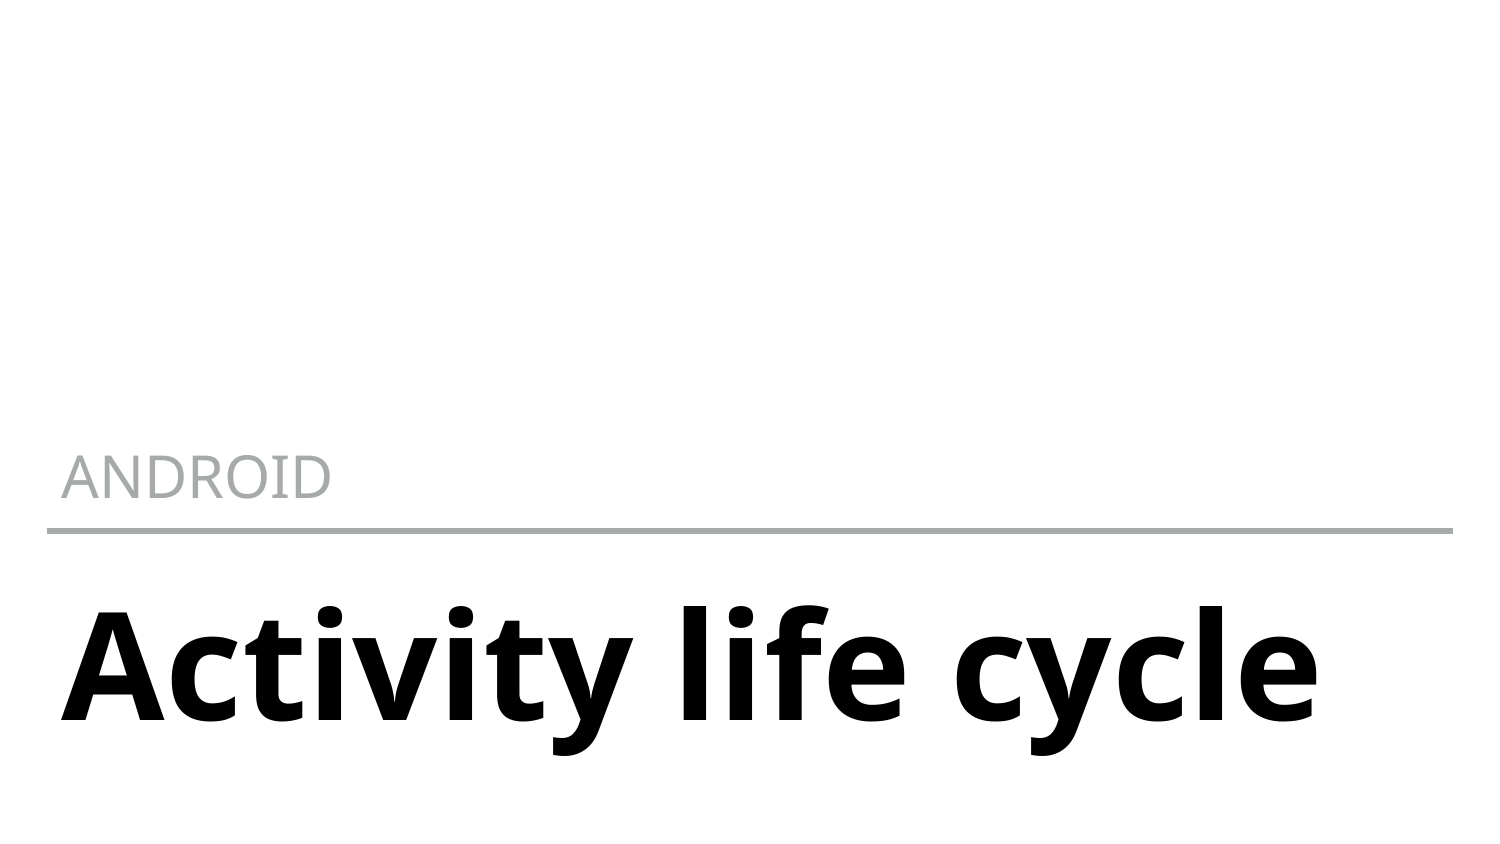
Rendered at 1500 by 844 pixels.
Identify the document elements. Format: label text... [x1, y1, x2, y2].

title Activity life cycle [46, 555, 1454, 790]
list Android [46, 369, 1454, 526]
